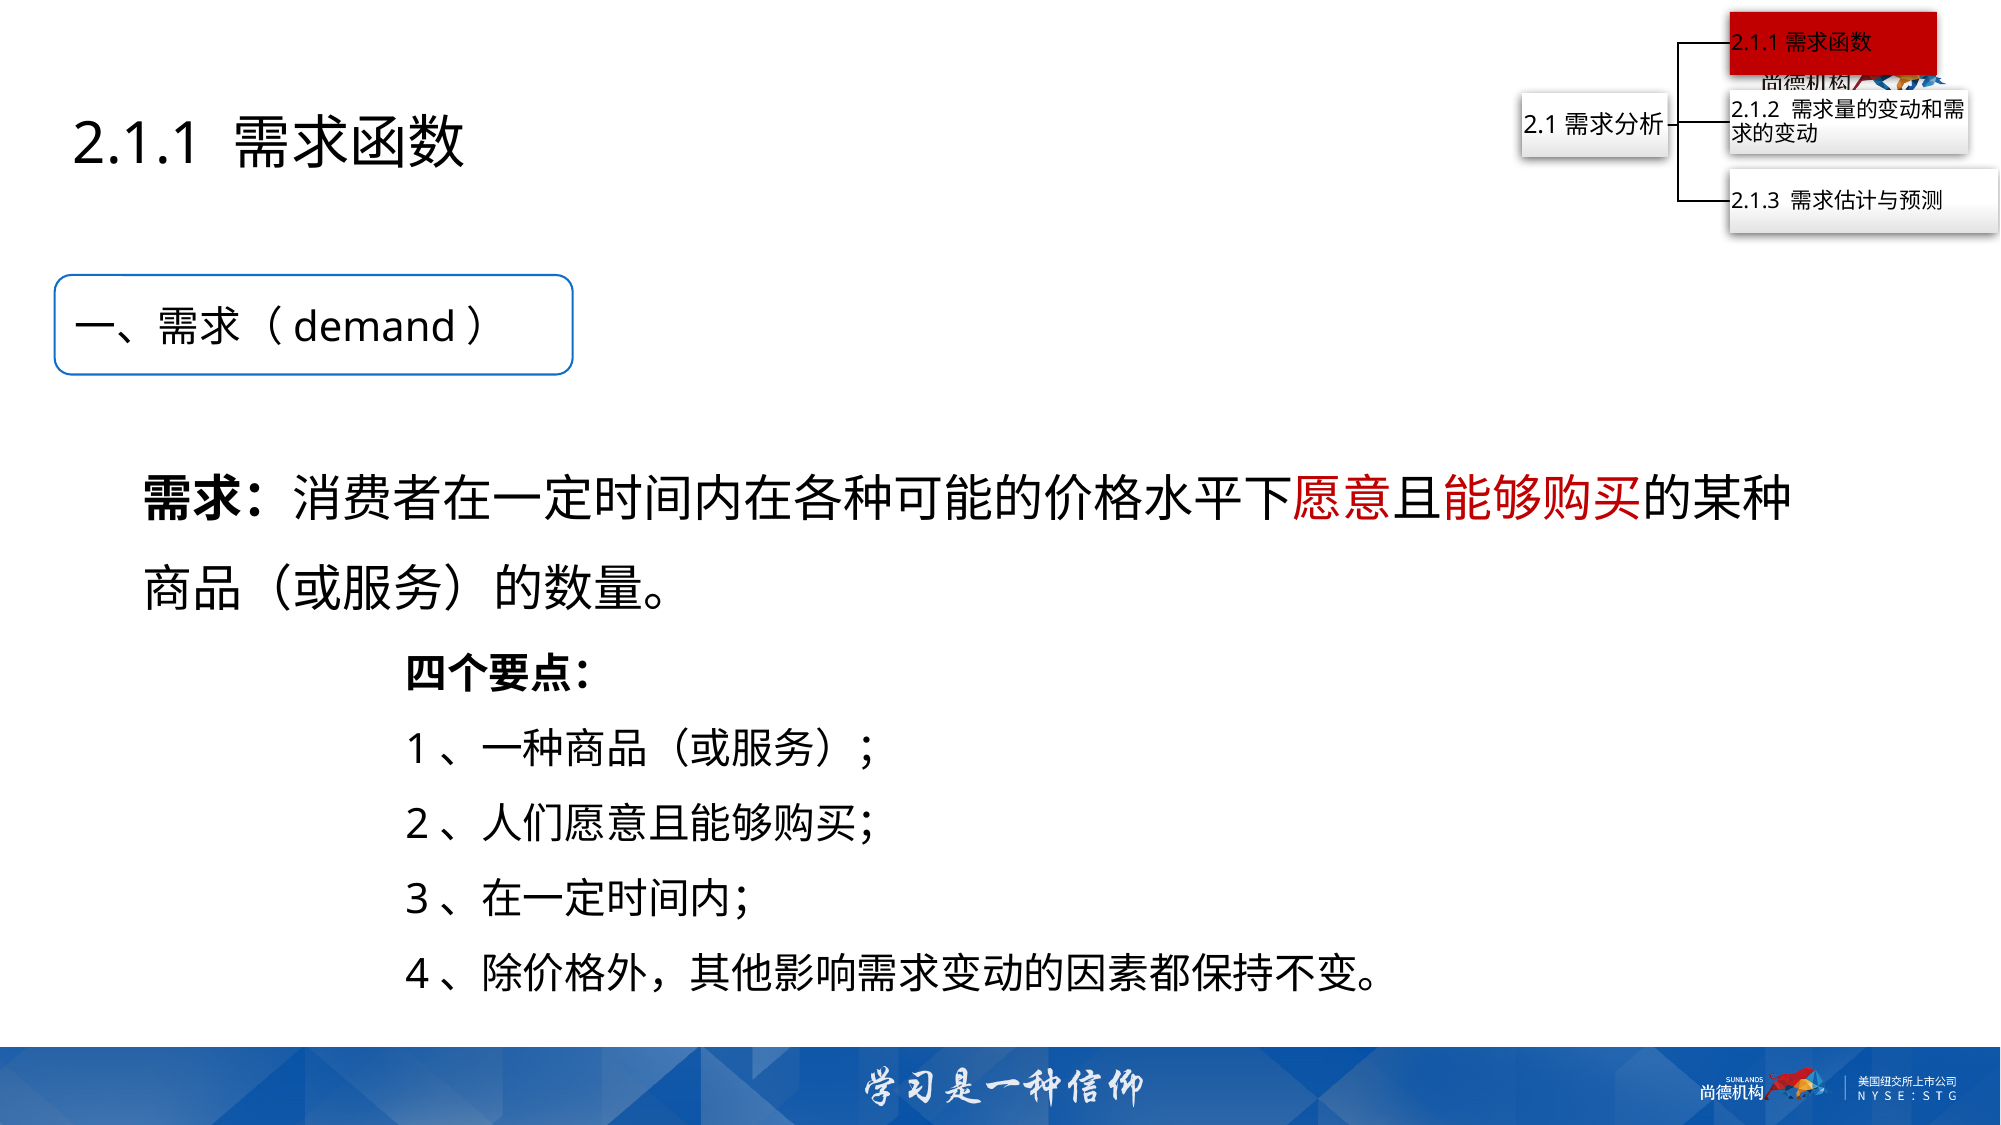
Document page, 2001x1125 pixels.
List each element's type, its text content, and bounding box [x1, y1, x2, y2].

text_box 一、需求（demand） [53, 273, 574, 376]
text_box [1250, 0, 2000, 289]
picture [0, 1047, 2001, 1125]
text_box 需求：消费者在一定时间内在各种可能的价格水平下愿意且能够购买的某种商品（或服务）的数量。 [128, 428, 1842, 624]
text_box 2.1.1 需求函数 [54, 95, 1250, 184]
text_box 四个要点： 1、一种商品（或服务）； 2、人们愿意且能够购买； 3、在一定时间内； 4、除价格外，其他影响需求变动的因素都保持不变。 [390, 614, 1579, 1005]
